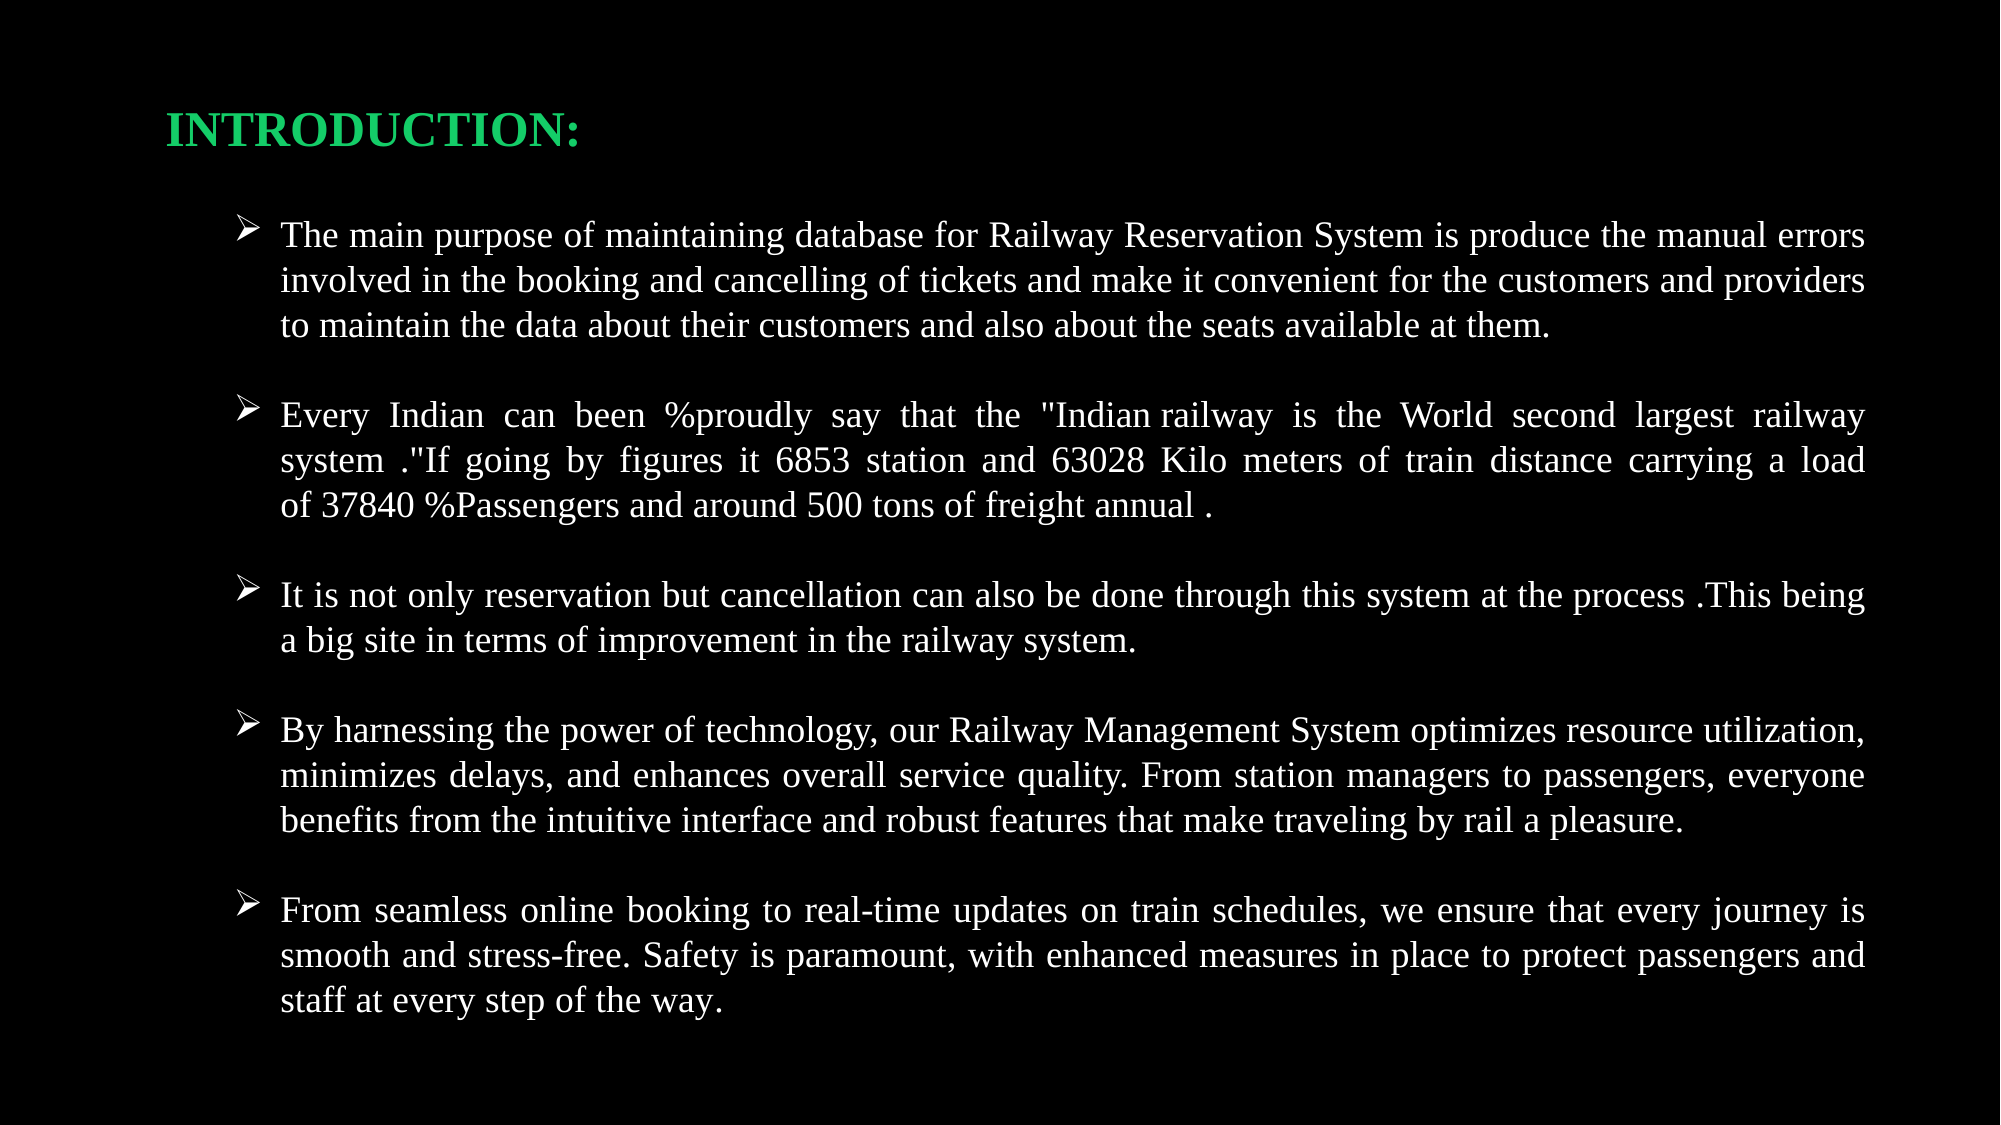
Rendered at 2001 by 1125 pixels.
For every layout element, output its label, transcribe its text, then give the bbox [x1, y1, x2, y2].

text_box The main purpose of maintaining database for Railway Reservation System is produce the manual errors involved in the booking and cancelling of tickets and make it convenient for the customers and providers to maintain the data about their customers and also about the seats available at them. Every Indian can been %proudly say that the "Indian railway is the World second largest railway system ."If going by figures it 6853 station and 63028 Kilo meters of train distance carrying a load of 37840 %Passengers and around 500 tons of freight annual . It is not only reservation but cancellation can also be done through this system at the process .This being a big site in terms of improvement in the railway system. By harnessing the power of technology, our Railway Management System optimizes resource utilization, minimizes delays, and enhances overall service quality. From station managers to passengers, everyone benefits from the intuitive interface and robust features that make traveling by rail a pleasure. From seamless online booking to real-time updates on train schedules, we ensure that every journey is smooth and stress-free. Safety is paramount, with enhanced measures in place to protect passengers and staff at every step of the way. [218, 202, 1883, 1086]
text_box INTRODUCTION: [150, 89, 733, 214]
